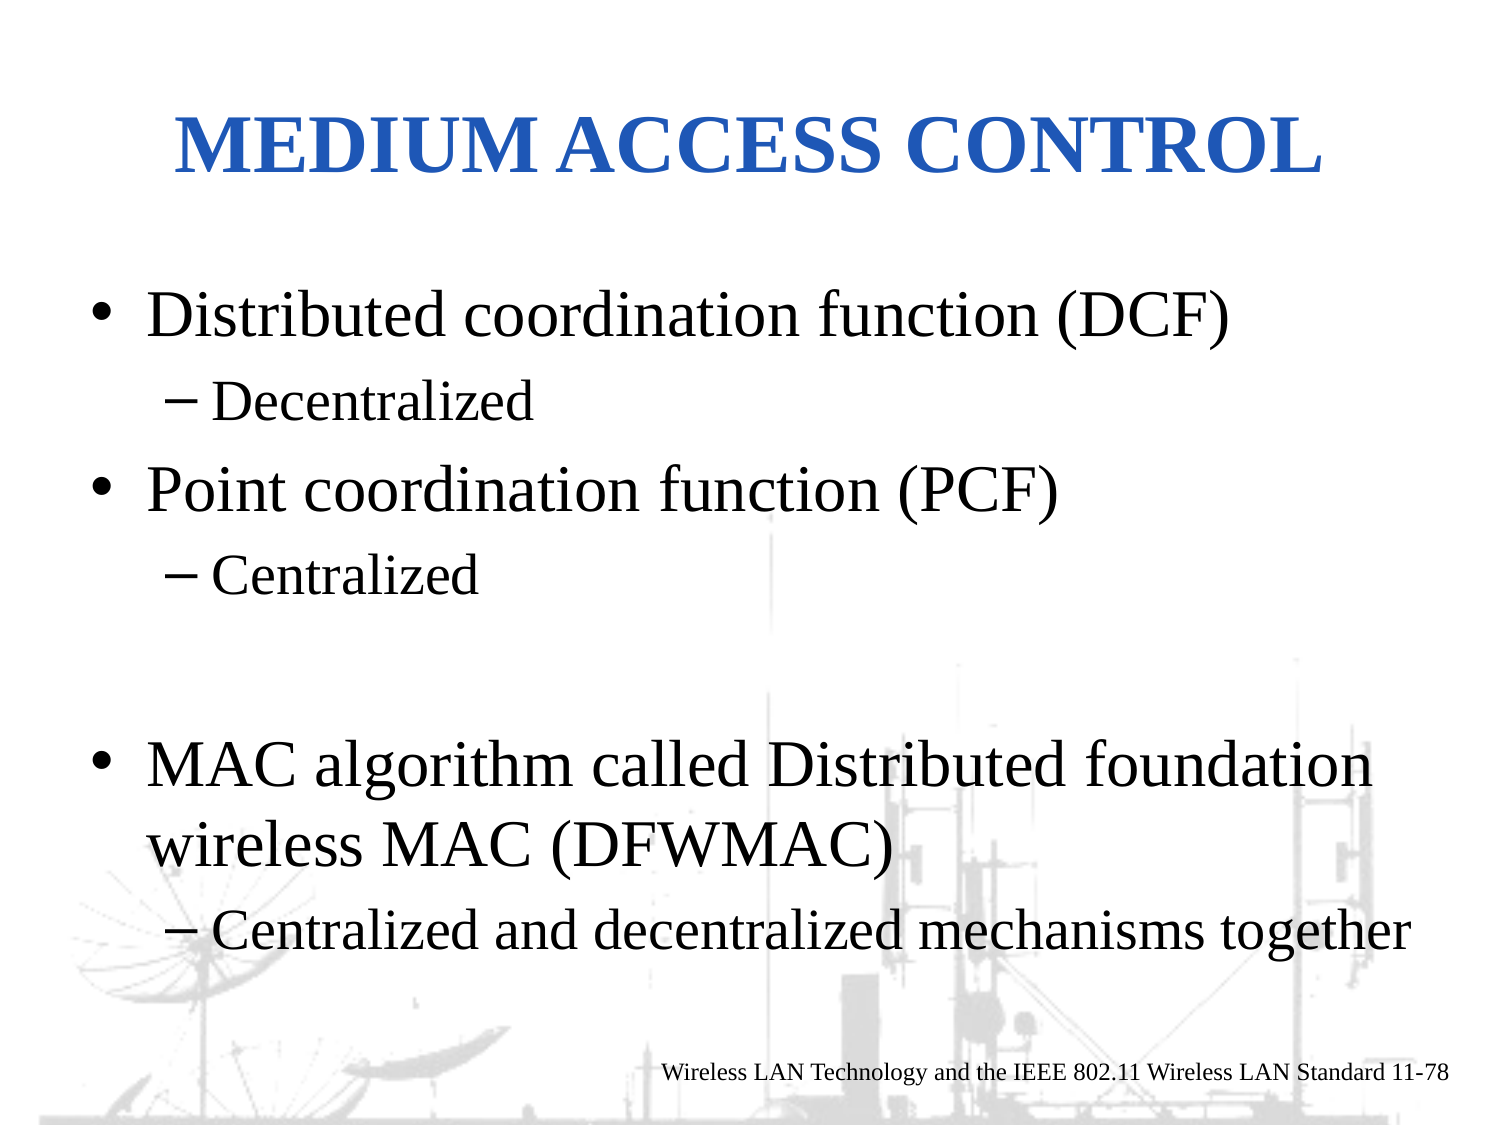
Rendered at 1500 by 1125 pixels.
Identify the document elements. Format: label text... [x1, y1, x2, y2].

text_box Wireless LAN Technology and the IEEE 802.11 Wireless LAN Standard 11-78 [623, 1040, 1465, 1101]
list Distributed coordination function (DCF) Decentralized Point coordination function (PCF) Centralized MAC algorithm called Distributed foundation wireless MAC (DFWMAC) Centralized and decentralized mechanisms together [75, 262, 1465, 1005]
title MEDIUM Access control [75, 45, 1425, 233]
